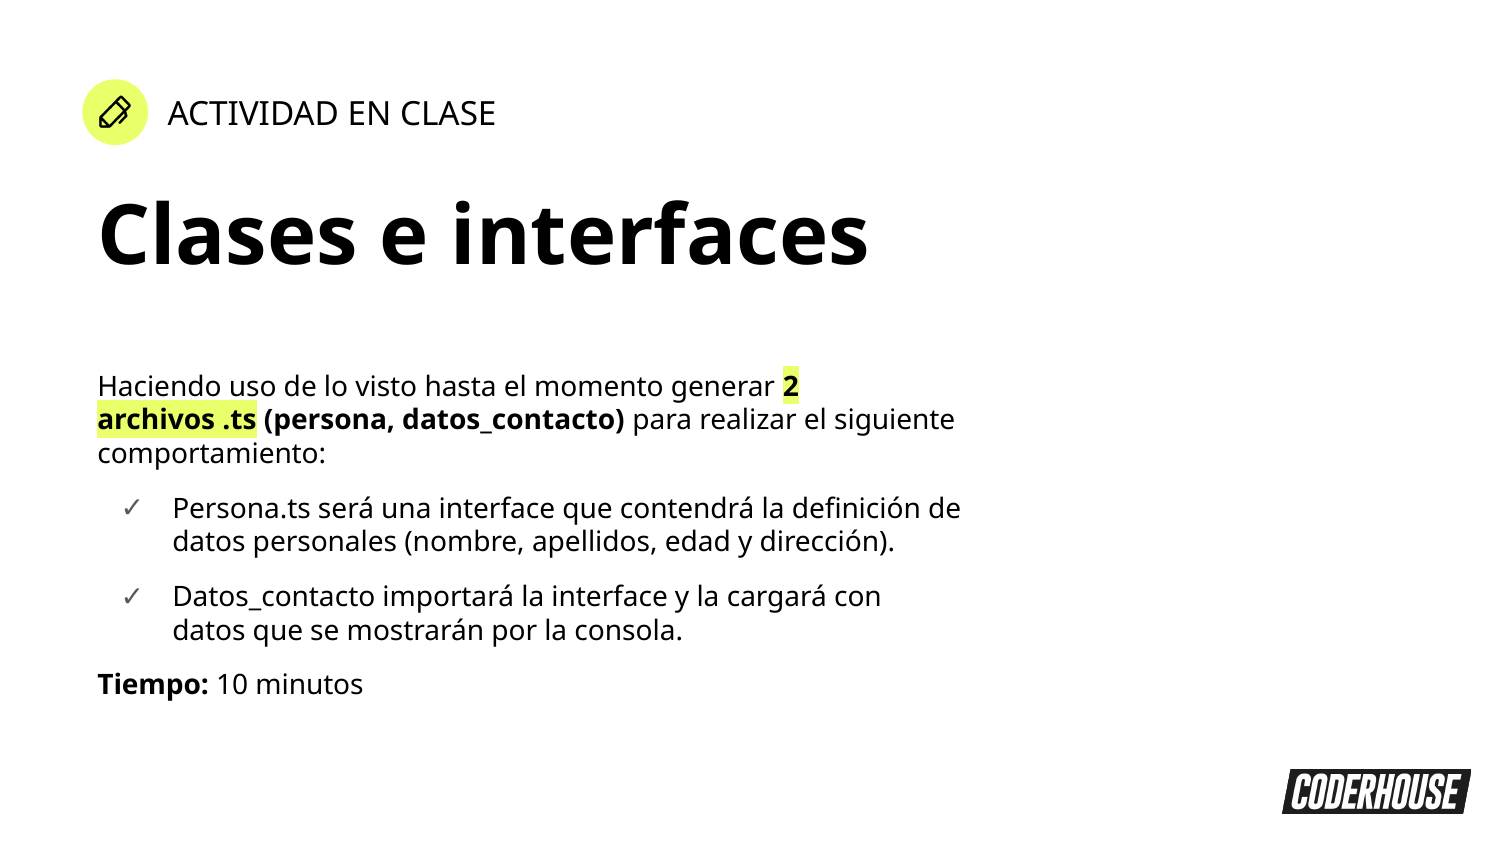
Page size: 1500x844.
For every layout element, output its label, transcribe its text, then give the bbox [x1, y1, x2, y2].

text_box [81, 78, 149, 146]
picture [1281, 769, 1471, 814]
text_box Clases e interfaces [82, 177, 901, 298]
text_box Haciendo uso de lo visto hasta el momento generar 2 archivos .ts (persona, datos_contacto) para realizar el siguiente comportamiento: Persona.ts será una interface que contendrá la definición de datos personales (nombre, apellidos, edad y dirección). Datos_contacto importará la interface y la cargará con datos que se mostrarán por la consola. Tiempo: 10 minutos [82, 353, 978, 716]
text_box ACTIVIDAD EN CLASE [152, 76, 557, 147]
